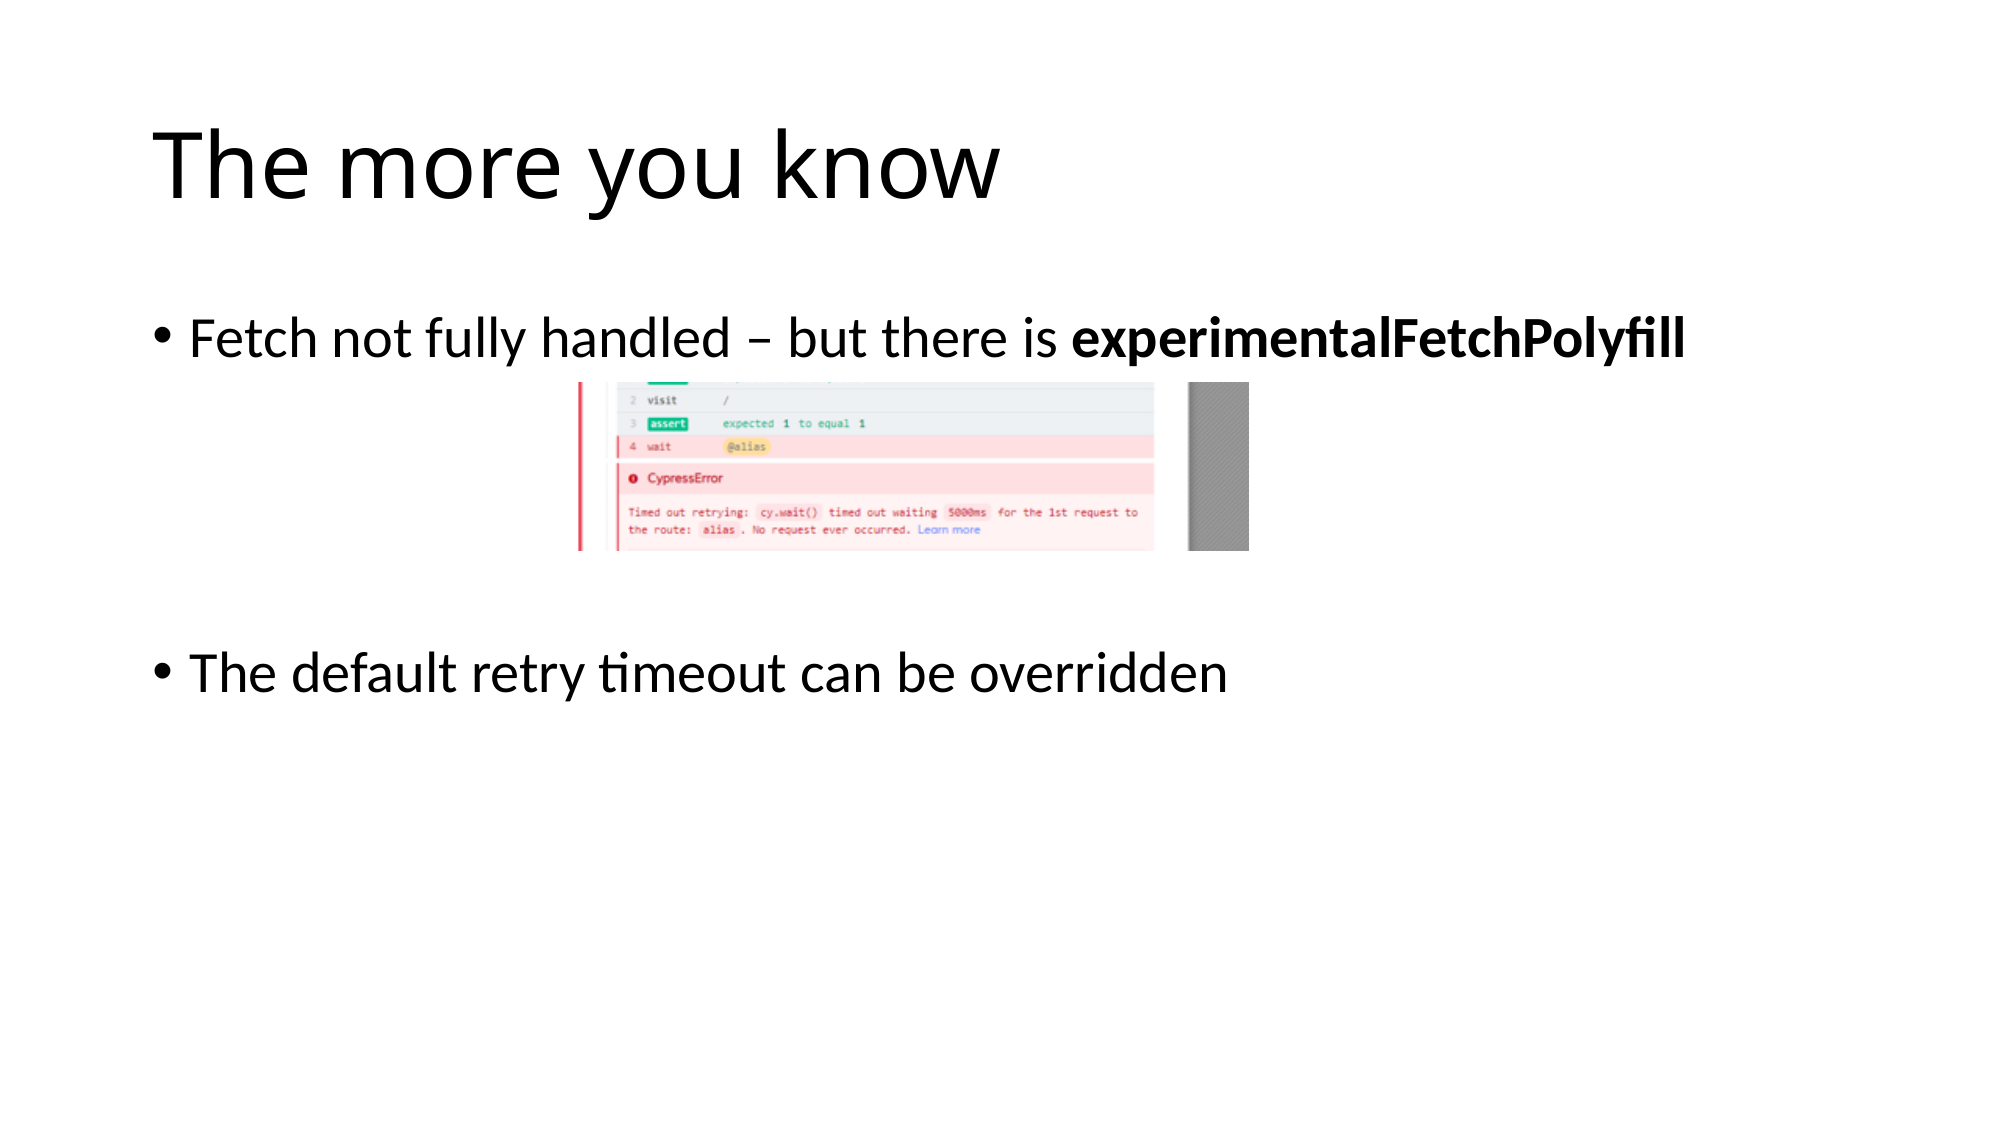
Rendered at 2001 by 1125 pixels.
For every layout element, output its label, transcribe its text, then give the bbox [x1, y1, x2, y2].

list Fetch not fully handled – but there is experimentalFetchPolyfill The default retry timeout can be overridden [137, 299, 1863, 1014]
picture [551, 382, 1249, 551]
title The more you know [137, 59, 1863, 278]
